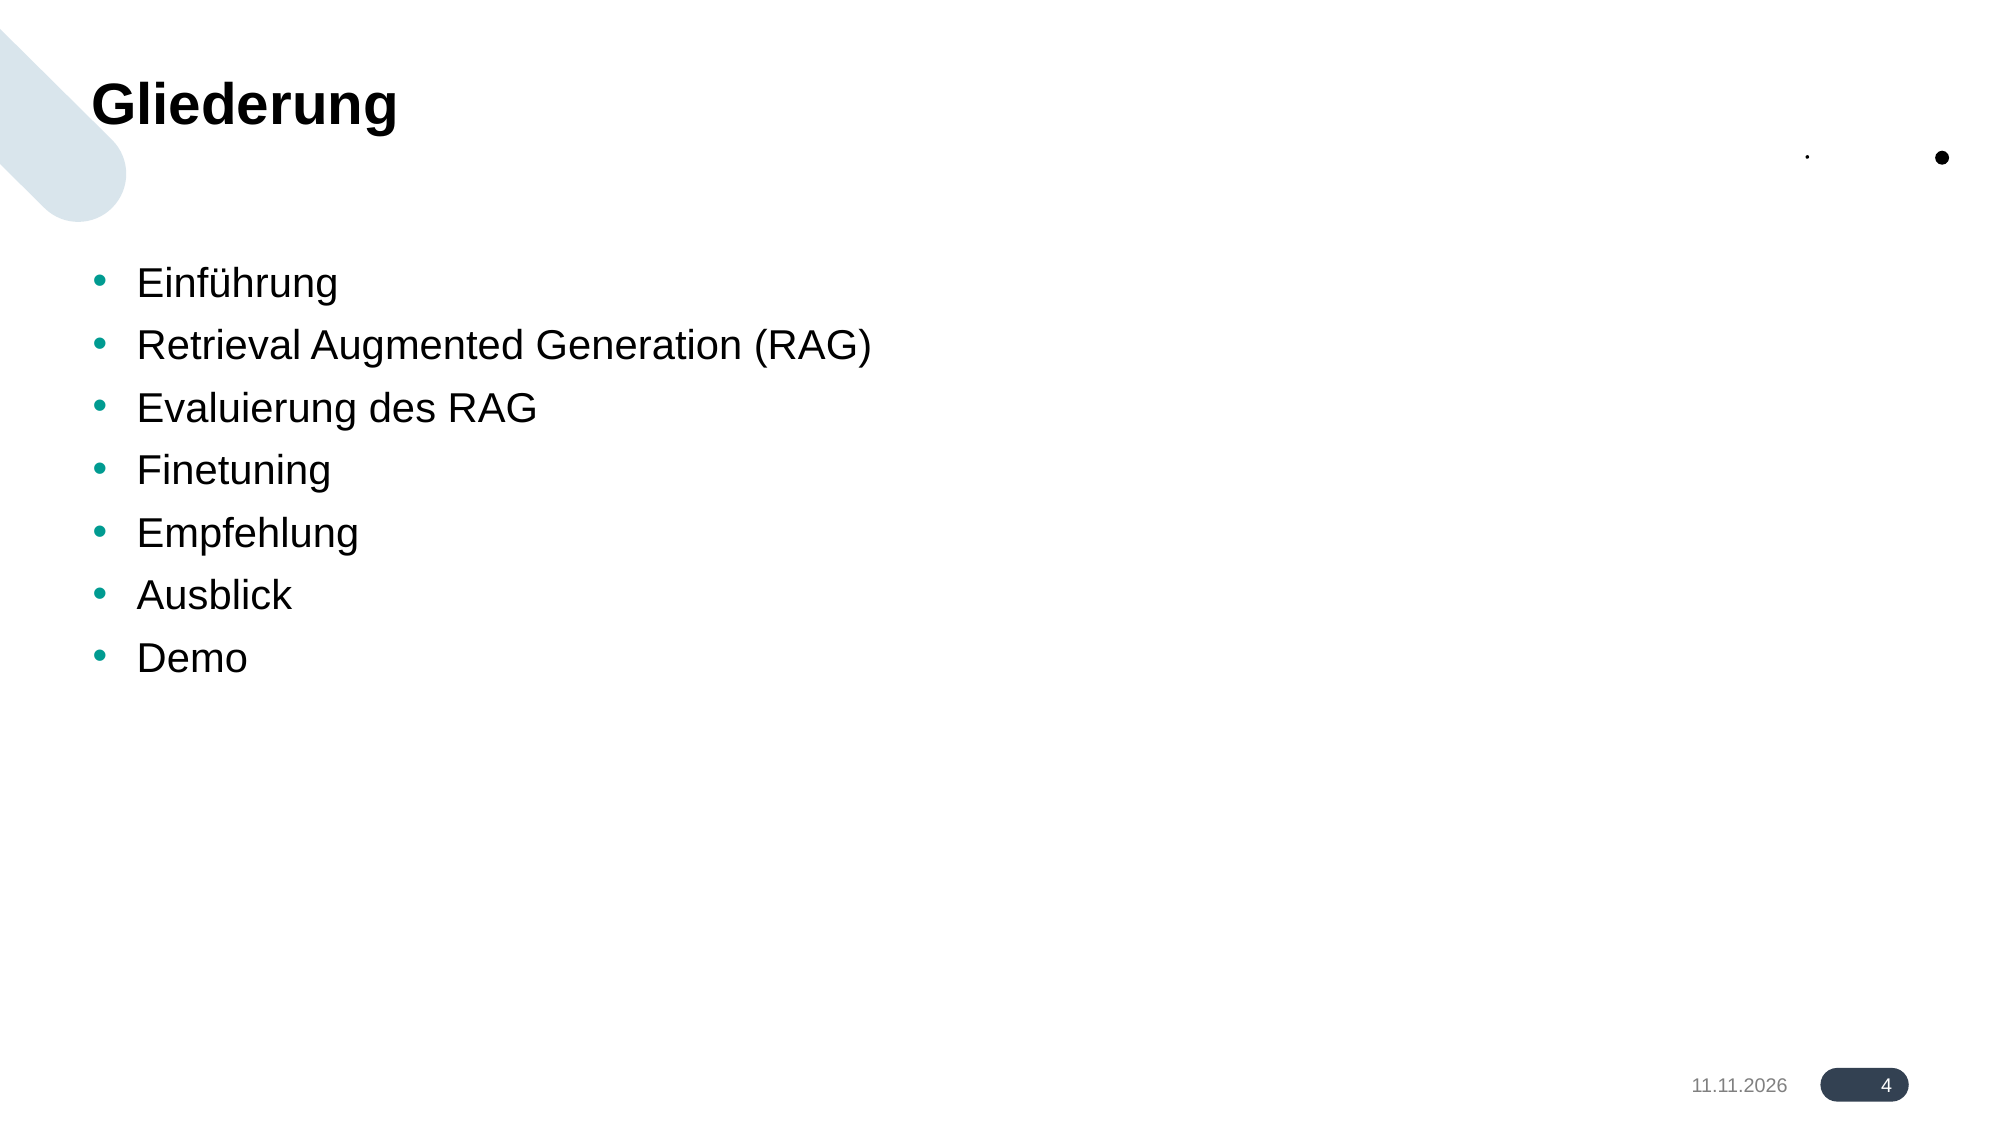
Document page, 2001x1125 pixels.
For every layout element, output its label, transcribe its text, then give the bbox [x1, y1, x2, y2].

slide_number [1691, 1072, 1791, 1097]
list Einführung Retrieval Augmented Generation (RAG) Evaluierung des RAG Finetuning Empfehlung Ausblick Demo [92, 255, 1909, 1024]
title Gliederung [91, 66, 1909, 138]
slide_number 4 [1820, 1067, 1909, 1102]
